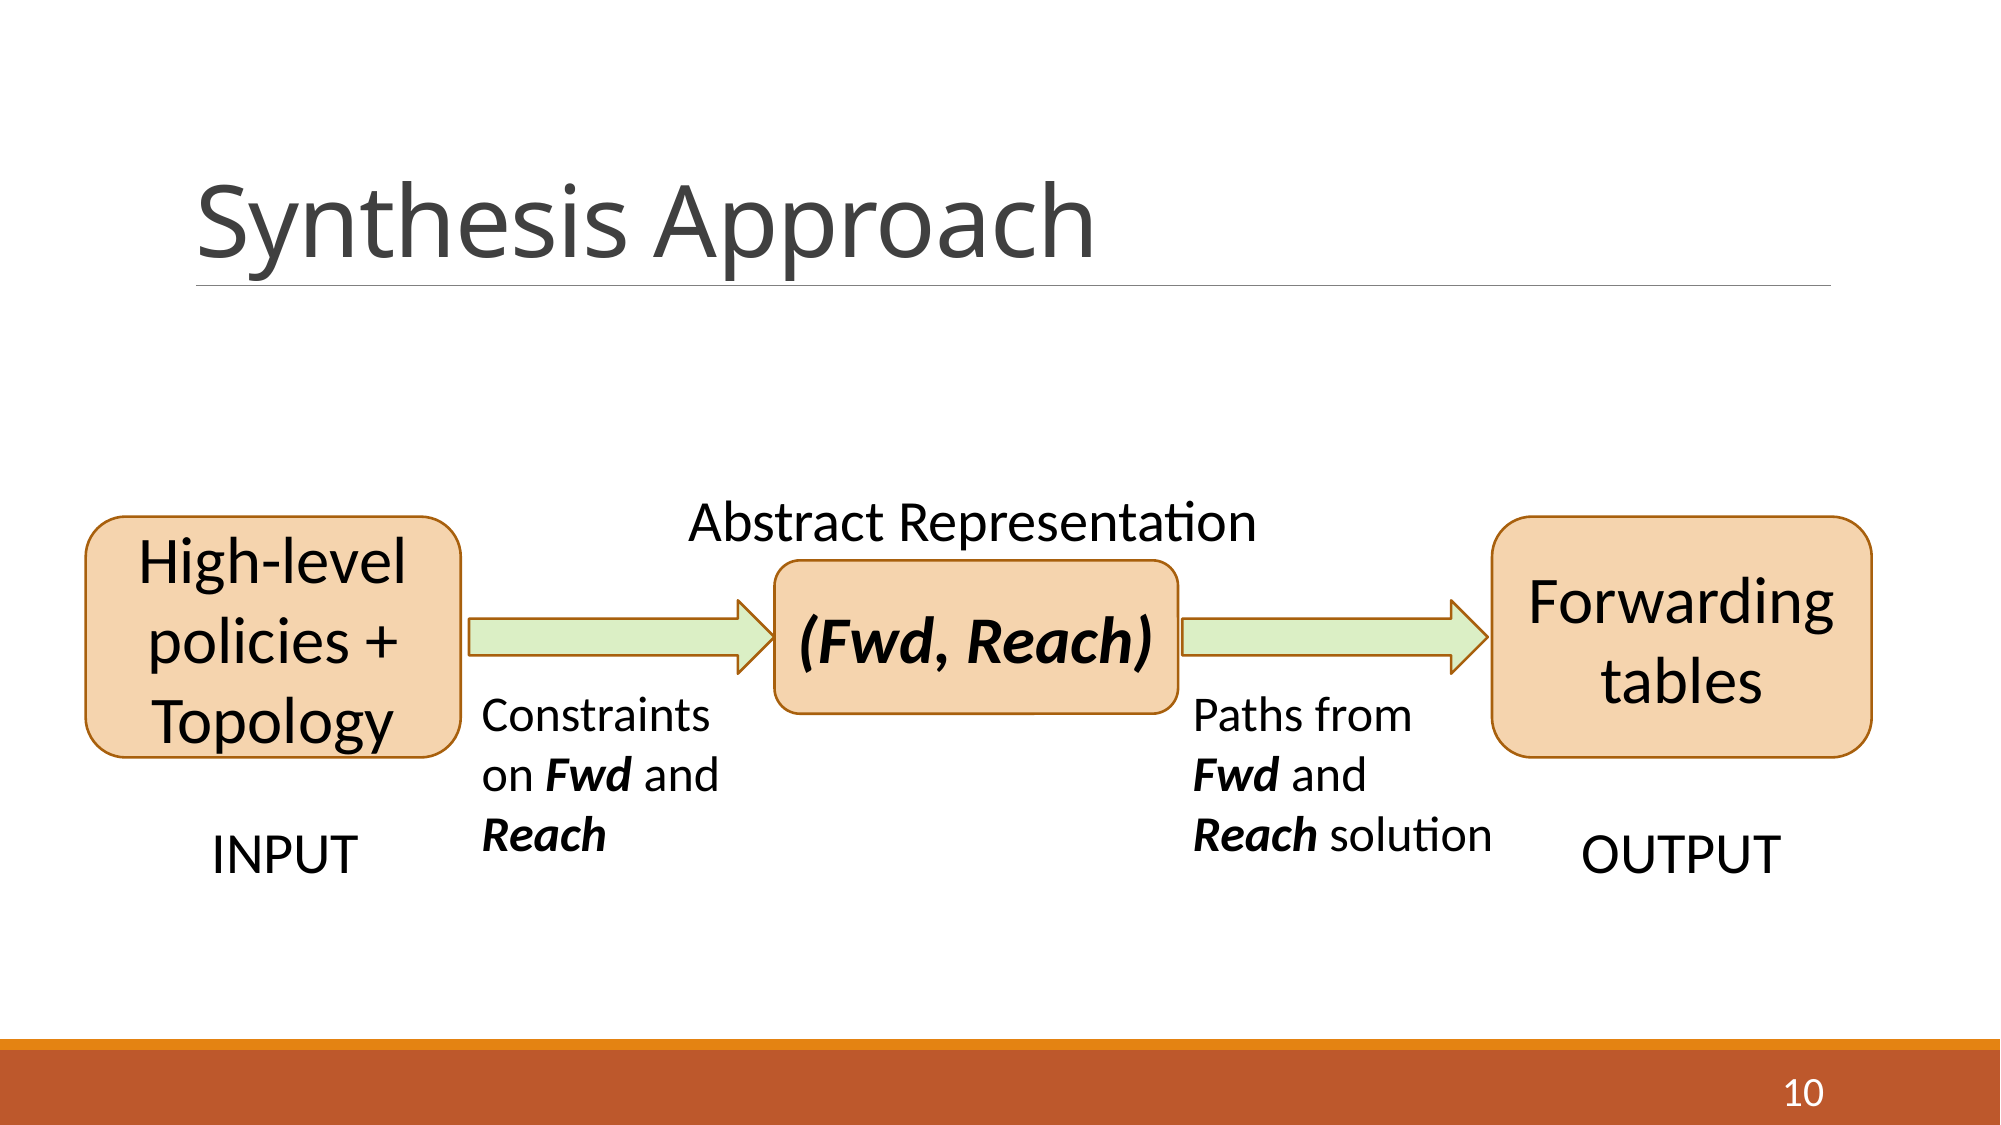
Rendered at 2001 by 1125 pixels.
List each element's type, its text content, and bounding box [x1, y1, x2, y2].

text_box Paths from Fwd and Reach solution [1178, 673, 1515, 869]
text_box INPUT [109, 807, 461, 893]
text_box Constraints on Fwd and Reach [466, 673, 767, 869]
text_box Abstract Representation [673, 475, 1279, 561]
text_box OUTPUT [1506, 807, 1858, 893]
text_box High-level policies + Topology [84, 515, 463, 759]
slide_number 10 [1624, 1059, 1840, 1120]
text_box (Fwd, Reach) [773, 561, 1180, 716]
text_box [467, 599, 776, 673]
title Synthesis Approach [180, 47, 1830, 285]
text_box Forwarding tables [1490, 515, 1873, 759]
text_box [1180, 599, 1489, 673]
